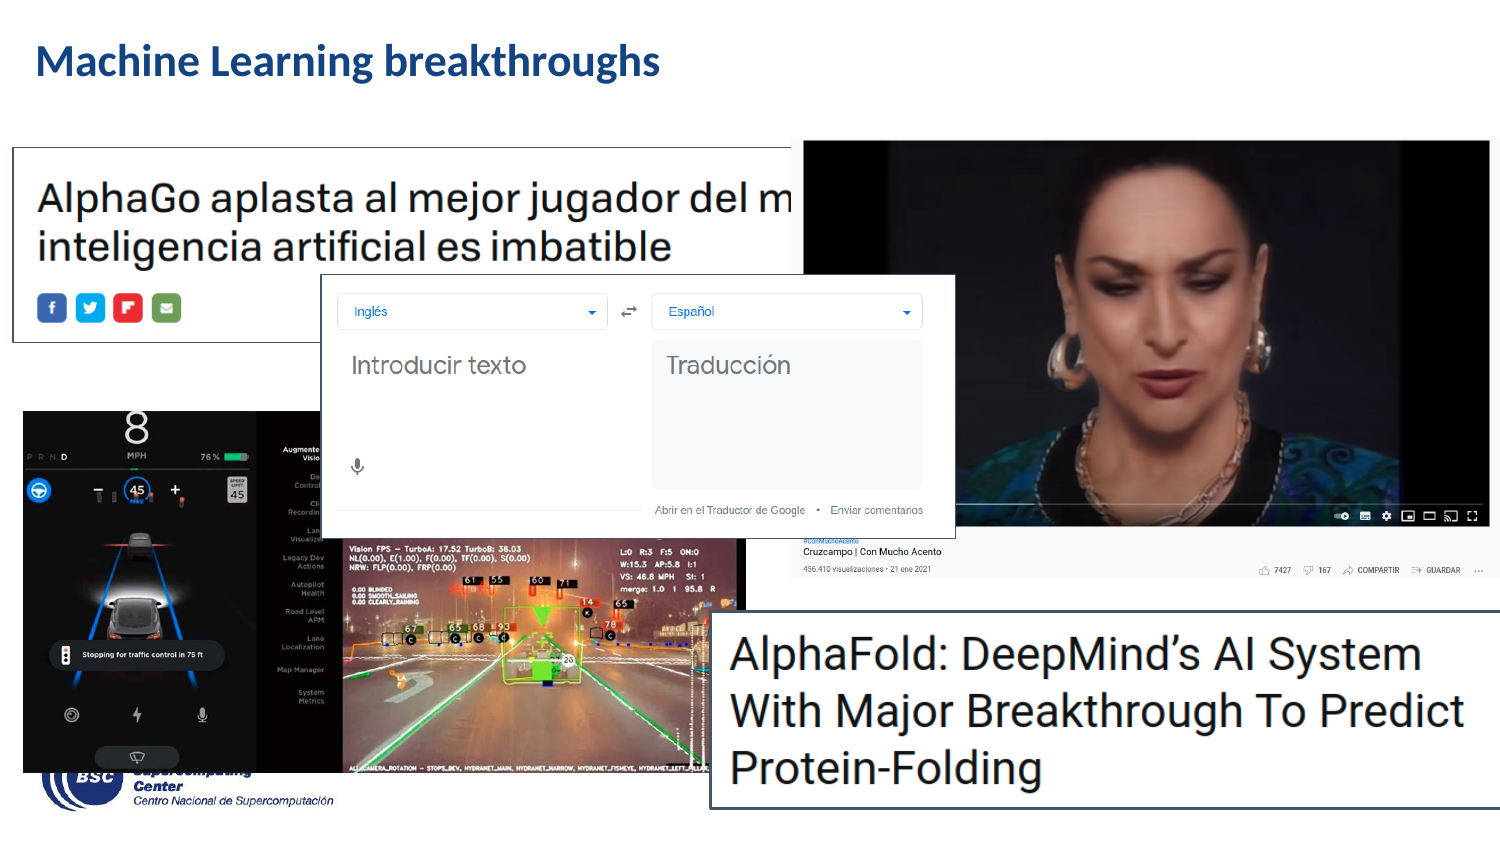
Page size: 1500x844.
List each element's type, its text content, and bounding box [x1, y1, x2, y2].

text_box Machine Learning breakthroughs [23, 31, 1500, 92]
picture [0, 0, 1500, 844]
